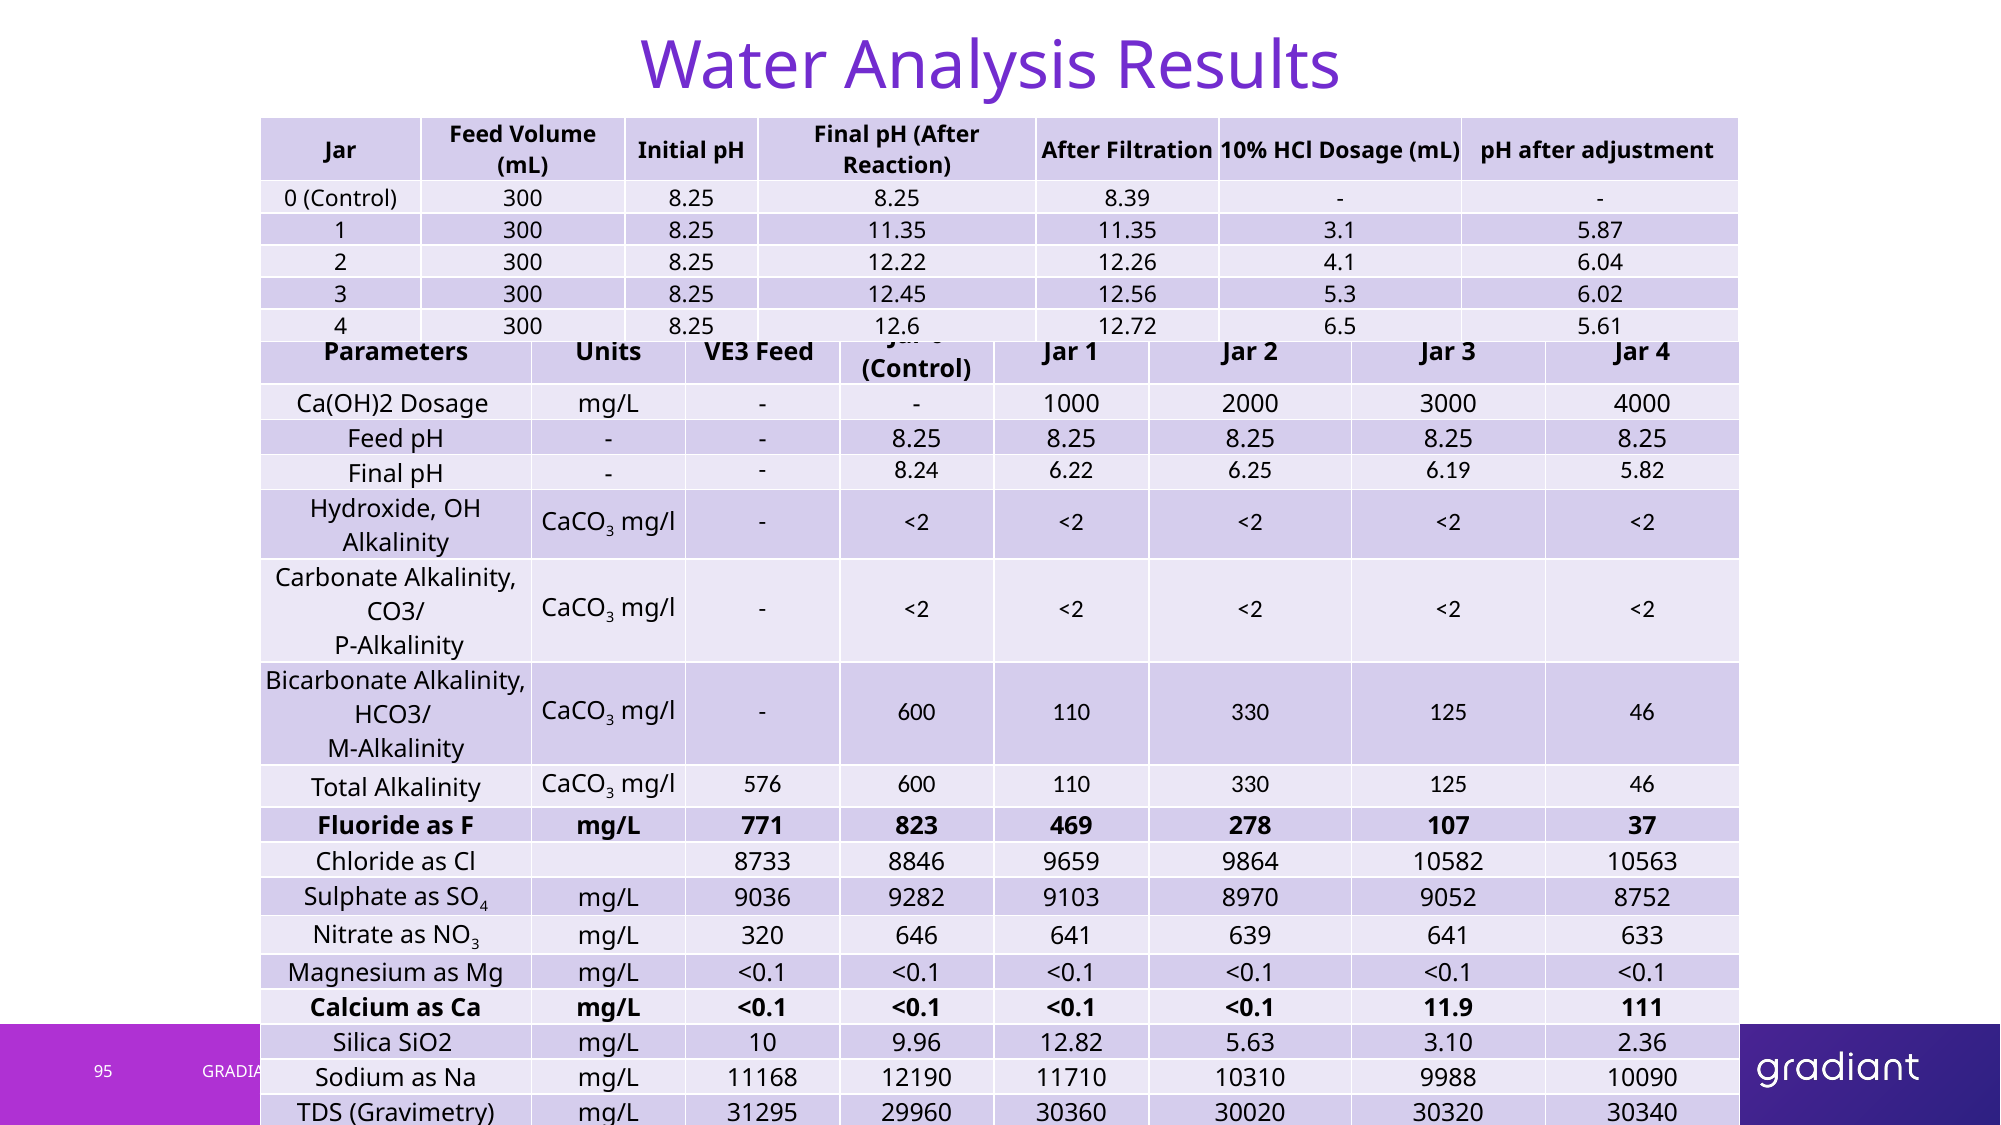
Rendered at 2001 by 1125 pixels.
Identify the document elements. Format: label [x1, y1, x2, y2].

table_cell [1220, 310, 1461, 341]
table_cell [841, 420, 993, 454]
table_cell [1352, 560, 1545, 661]
table_cell [1150, 663, 1351, 764]
table_cell [261, 246, 420, 276]
table_cell [1352, 878, 1545, 915]
table_cell [1150, 420, 1351, 454]
table_cell [261, 278, 420, 308]
table_cell [261, 1095, 531, 1125]
table_header [995, 342, 1148, 383]
table_cell [995, 1025, 1148, 1058]
table_cell [1150, 1095, 1351, 1125]
table_cell [1150, 385, 1351, 419]
table_cell [422, 310, 624, 341]
table_cell [261, 420, 531, 454]
table_cell [841, 1095, 993, 1125]
table_cell [1352, 808, 1545, 841]
table_cell [995, 878, 1148, 915]
table_cell [1352, 1060, 1545, 1093]
table_cell [995, 955, 1148, 988]
table_cell [686, 1095, 839, 1125]
table_cell [686, 955, 839, 988]
table_cell [1546, 1095, 1739, 1125]
table_cell [1037, 181, 1218, 212]
table_cell [1546, 916, 1739, 953]
table_cell [1352, 663, 1545, 764]
table_cell [532, 420, 685, 454]
table_cell [995, 663, 1148, 764]
table_cell [1546, 1025, 1739, 1058]
table_cell [1546, 878, 1739, 915]
table_cell [686, 808, 839, 841]
table_cell [1546, 420, 1739, 454]
table_cell [995, 1095, 1148, 1125]
table_cell [1352, 455, 1545, 489]
table_cell [261, 490, 531, 558]
table_cell [686, 766, 839, 806]
table_cell [1150, 1025, 1351, 1058]
table_cell [532, 843, 685, 876]
table_header [1037, 118, 1218, 180]
table_cell [841, 916, 993, 953]
table_cell [841, 1025, 993, 1058]
table_cell [1462, 246, 1738, 276]
table_cell [1546, 955, 1739, 988]
table_cell [1150, 455, 1351, 489]
table_header [261, 118, 420, 180]
table_cell [1546, 1060, 1739, 1093]
table_header [422, 118, 624, 180]
table_cell [686, 663, 839, 764]
table_cell [422, 278, 624, 308]
table_cell [995, 455, 1148, 489]
table_cell [261, 878, 531, 915]
table_cell [626, 310, 757, 341]
table_cell [1546, 385, 1739, 419]
table_cell [261, 955, 531, 988]
table_cell [995, 490, 1148, 558]
table_cell [841, 808, 993, 841]
table_cell [686, 1025, 839, 1058]
table_cell [995, 916, 1148, 953]
table_cell [759, 310, 1035, 341]
footer [187, 1042, 260, 1103]
table_cell [1462, 310, 1738, 341]
table_cell [1220, 246, 1461, 276]
table_cell [532, 560, 685, 661]
table_cell [841, 878, 993, 915]
table_cell [1462, 214, 1738, 244]
table_header [759, 118, 1035, 180]
table_cell [1352, 955, 1545, 988]
table_cell [532, 916, 685, 953]
table_cell [1352, 916, 1545, 953]
table_cell [1352, 420, 1545, 454]
table_cell [261, 1025, 531, 1058]
table_cell [532, 663, 685, 764]
table_cell [532, 990, 685, 1023]
table_cell [1037, 214, 1218, 244]
table_cell [261, 310, 420, 341]
table_cell [261, 843, 531, 876]
table_cell [1546, 490, 1739, 558]
table_cell [261, 1060, 531, 1093]
table_cell [686, 560, 839, 661]
table_cell [995, 420, 1148, 454]
table_cell [995, 560, 1148, 661]
table_cell [422, 181, 624, 212]
table_cell [995, 385, 1148, 419]
table_cell [841, 843, 993, 876]
table_cell [422, 214, 624, 244]
table_cell [261, 560, 531, 661]
table_cell [261, 990, 531, 1023]
table_header [1546, 342, 1739, 383]
table_cell [1037, 278, 1218, 308]
picture [1740, 1043, 1919, 1096]
table_header [1150, 342, 1351, 383]
table_cell [841, 1060, 993, 1093]
table_cell [995, 1060, 1148, 1093]
table_cell [626, 246, 757, 276]
table_cell [1352, 990, 1545, 1023]
table_cell [1150, 560, 1351, 661]
table_header [686, 342, 839, 383]
table_cell [1220, 214, 1461, 244]
table_cell [261, 663, 531, 764]
table_cell [261, 808, 531, 841]
table_cell [1150, 990, 1351, 1023]
table_cell [261, 385, 531, 419]
table_cell [686, 455, 839, 489]
table_cell [686, 385, 839, 419]
table_cell [1037, 246, 1218, 276]
table_cell [1546, 560, 1739, 661]
table_cell [626, 181, 757, 212]
table_header [1352, 342, 1545, 383]
table_cell [995, 990, 1148, 1023]
slide_number [78, 1042, 187, 1103]
table_cell [841, 455, 993, 489]
table_cell [1546, 843, 1739, 876]
table_cell [532, 1025, 685, 1058]
table_header [1220, 118, 1461, 180]
table_cell [532, 490, 685, 558]
table_cell [422, 246, 624, 276]
table_cell [626, 278, 757, 308]
table_cell [532, 878, 685, 915]
table_cell [1150, 955, 1351, 988]
table_cell [686, 420, 839, 454]
table_cell [532, 455, 685, 489]
table_cell [759, 181, 1035, 212]
table_cell [1220, 181, 1461, 212]
table_cell [841, 990, 993, 1023]
table_cell [686, 490, 839, 558]
table_cell [1150, 490, 1351, 558]
table_cell [1462, 278, 1738, 308]
table_cell [626, 214, 757, 244]
table_cell [1150, 766, 1351, 806]
table_cell [1352, 385, 1545, 419]
table_cell [841, 955, 993, 988]
table_cell [1150, 916, 1351, 953]
title [391, 16, 1609, 116]
table_cell [759, 278, 1035, 308]
table_cell [841, 663, 993, 764]
table_cell [1352, 1025, 1545, 1058]
table_cell [1546, 808, 1739, 841]
table_cell [1546, 766, 1739, 806]
table_cell [532, 385, 685, 419]
table_header [841, 342, 993, 383]
table_cell [1462, 181, 1738, 212]
table_cell [261, 214, 420, 244]
table_cell [759, 214, 1035, 244]
table_cell [1037, 310, 1218, 341]
table_header [626, 118, 757, 180]
table_cell [1352, 1095, 1545, 1125]
table_cell [532, 1060, 685, 1093]
table_cell [686, 1060, 839, 1093]
table_cell [532, 1095, 685, 1125]
table_cell [995, 766, 1148, 806]
table_cell [1220, 278, 1461, 308]
table_cell [1150, 843, 1351, 876]
table_cell [686, 990, 839, 1023]
table_cell [686, 878, 839, 915]
table_cell [1150, 1060, 1351, 1093]
table_cell [686, 916, 839, 953]
table_cell [995, 808, 1148, 841]
table_cell [759, 246, 1035, 276]
table_cell [841, 385, 993, 419]
table_cell [1150, 878, 1351, 915]
table_cell [1352, 490, 1545, 558]
table_cell [1546, 990, 1739, 1023]
table_cell [261, 916, 531, 953]
table_cell [1546, 455, 1739, 489]
table_cell [261, 455, 531, 489]
table_cell [261, 181, 420, 212]
table_cell [1546, 663, 1739, 764]
table_cell [532, 955, 685, 988]
table_cell [532, 808, 685, 841]
table_header [261, 342, 531, 383]
table_cell [841, 490, 993, 558]
table_header [1462, 118, 1738, 180]
table_cell [261, 766, 531, 806]
table_cell [995, 843, 1148, 876]
table_cell [1150, 808, 1351, 841]
table_cell [686, 843, 839, 876]
table_header [532, 342, 685, 383]
table_cell [841, 766, 993, 806]
table_cell [532, 766, 685, 806]
table_cell [1352, 766, 1545, 806]
table_cell [1352, 843, 1545, 876]
table_cell [841, 560, 993, 661]
